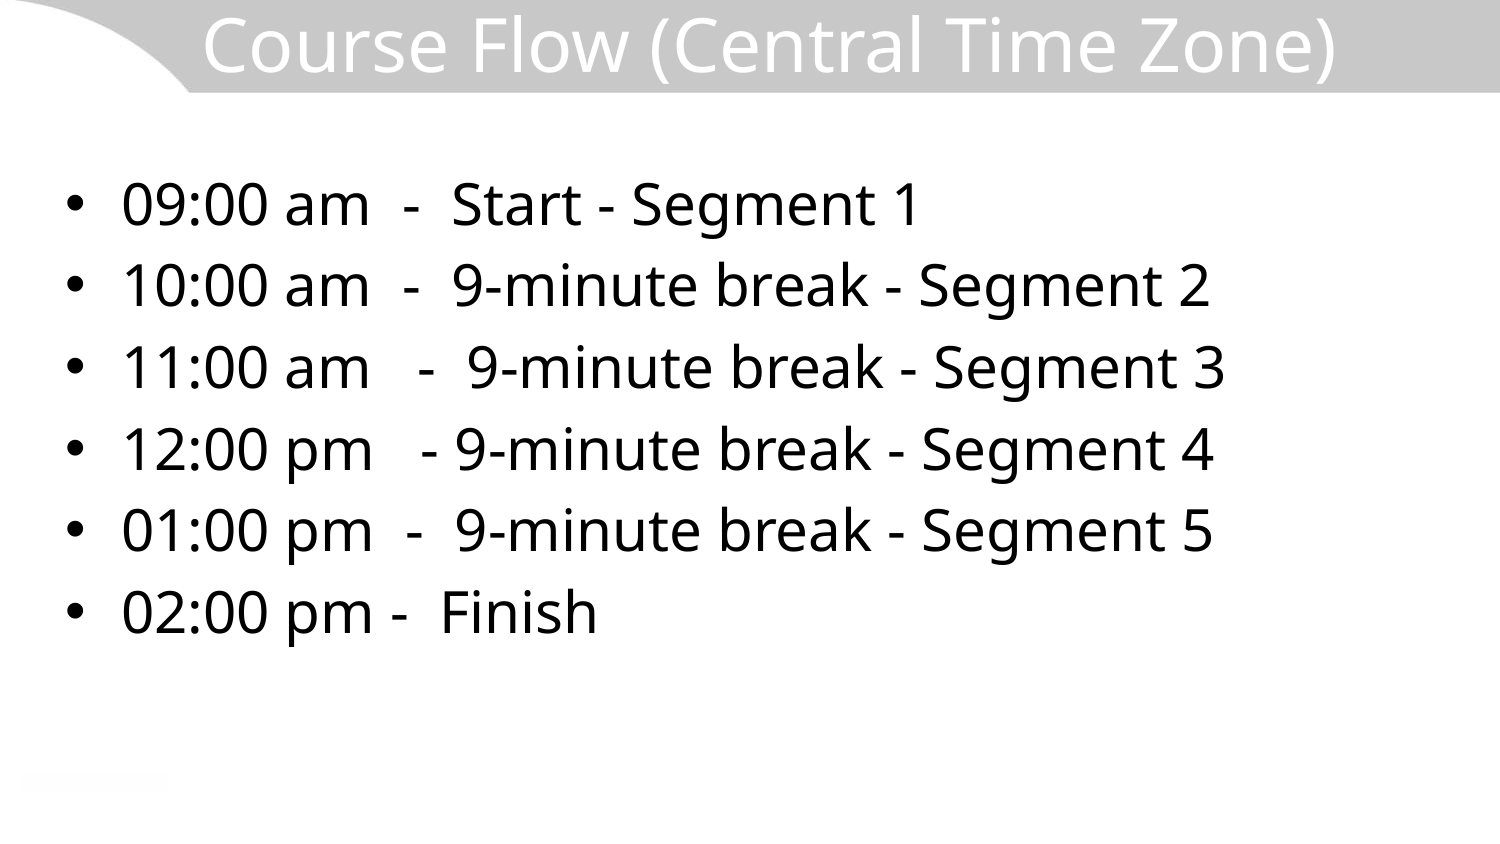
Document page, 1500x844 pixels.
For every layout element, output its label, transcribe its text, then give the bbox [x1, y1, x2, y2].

list 09:00 am - Start - Segment 1 10:00 am - 9-minute break - Segment 2 11:00 am - 9-minute break - Segment 3 12:00 pm - 9-minute break - Segment 4 01:00 pm - 9-minute break - Segment 5 02:00 pm - Finish [50, 159, 1450, 785]
title Course Flow (Central Time Zone) [186, 0, 1425, 82]
picture [0, 0, 1500, 844]
